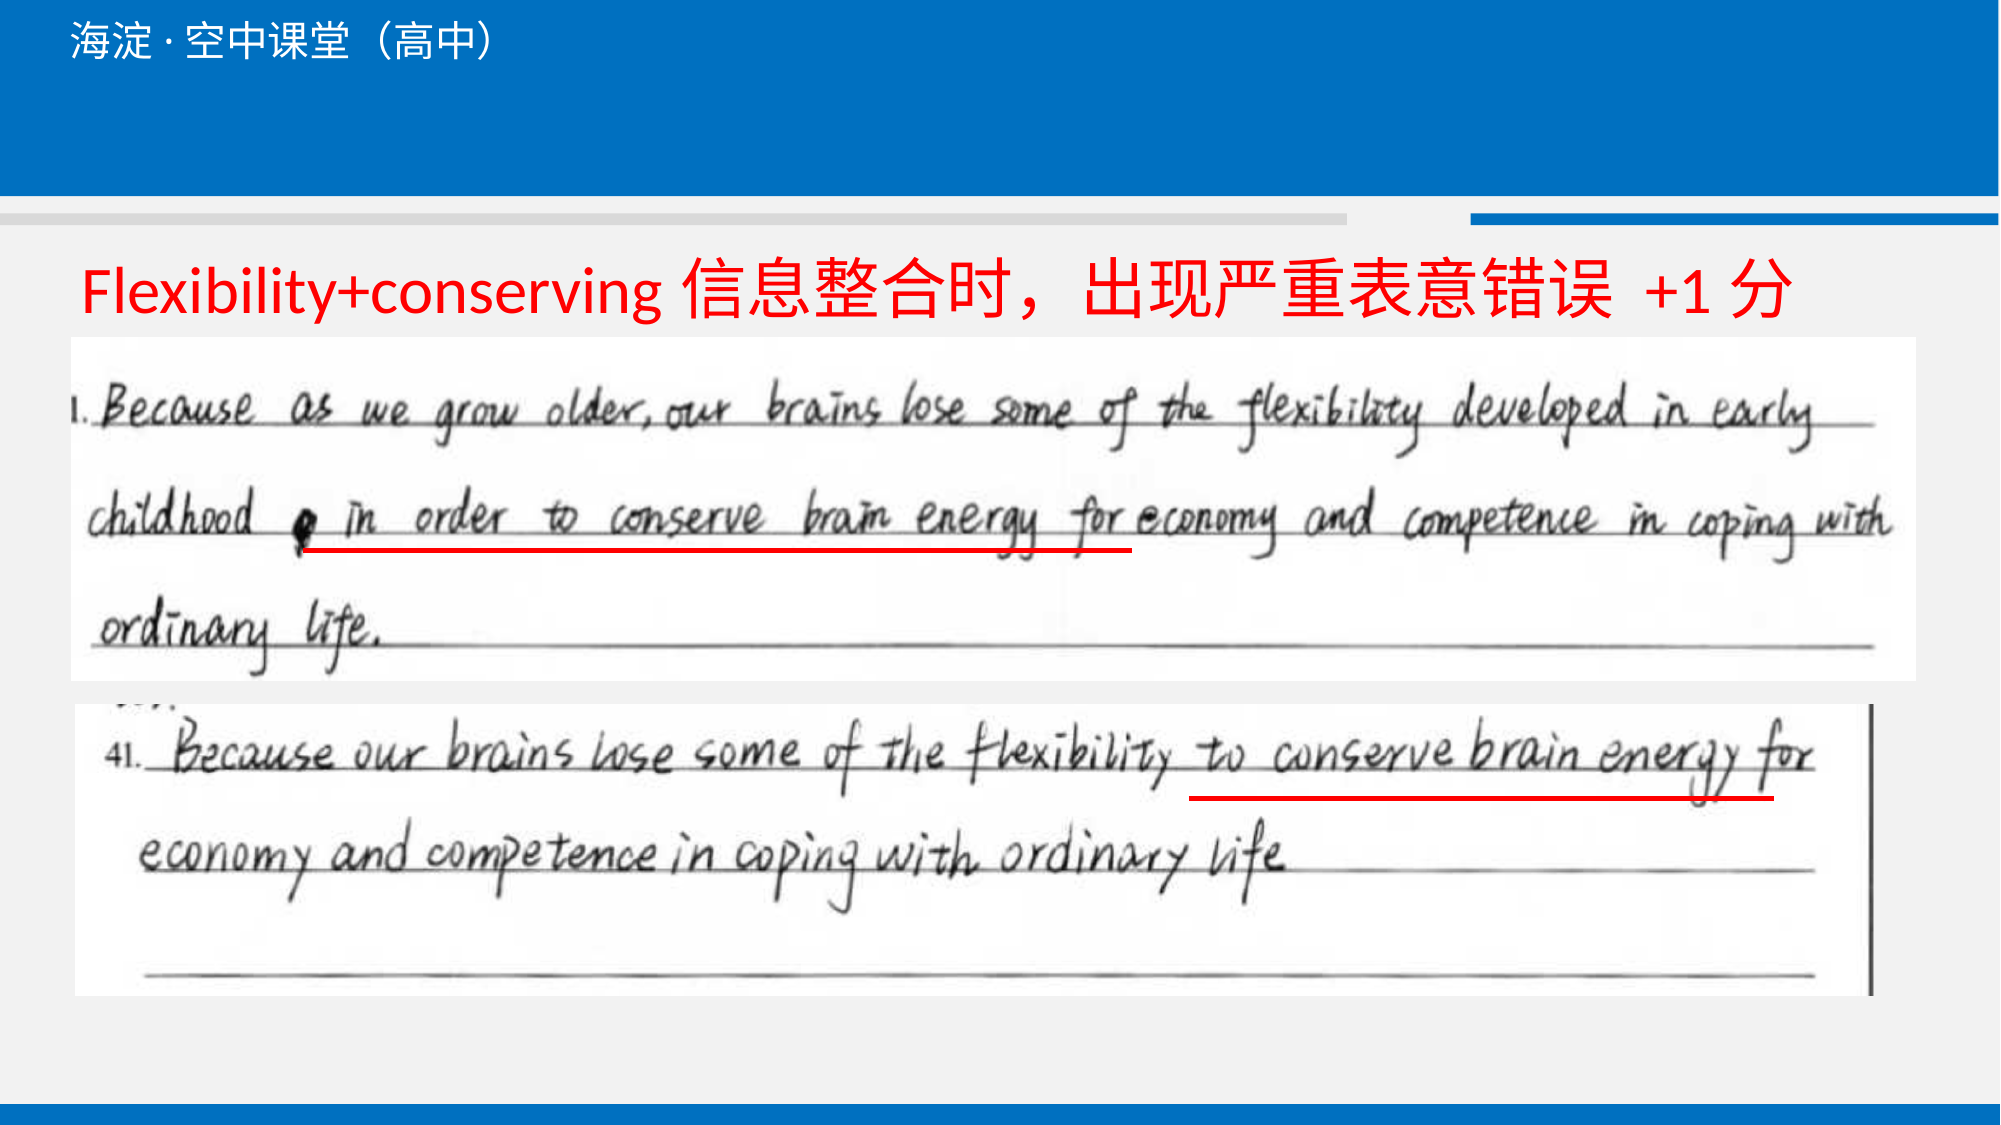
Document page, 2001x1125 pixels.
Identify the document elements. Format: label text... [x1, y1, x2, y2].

picture [74, 703, 1874, 996]
list Flexibility+conserving信息整合时，出现严重表意错误 +1分 [66, 239, 2000, 362]
picture [70, 337, 1916, 682]
